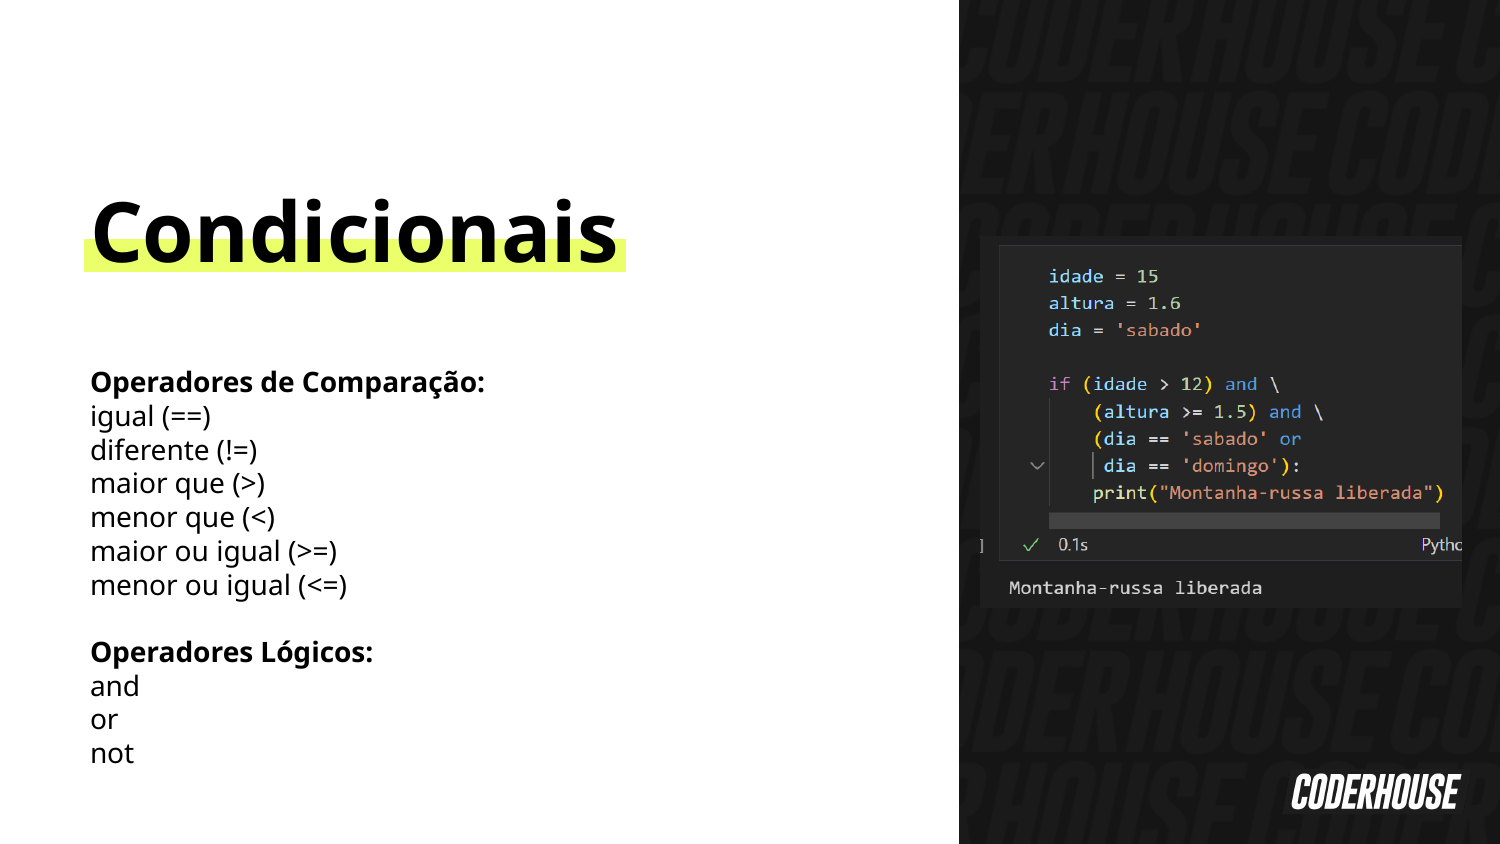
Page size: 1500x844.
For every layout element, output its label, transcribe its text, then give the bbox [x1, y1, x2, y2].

text_box Operadores de Comparação: igual (==) diferente (!=) maior que (>) menor que (<) maior ou igual (>=) menor ou igual (<=) Operadores Lógicos: and or not [75, 349, 910, 785]
picture [958, 0, 1500, 844]
text_box Condicionais [75, 175, 851, 296]
